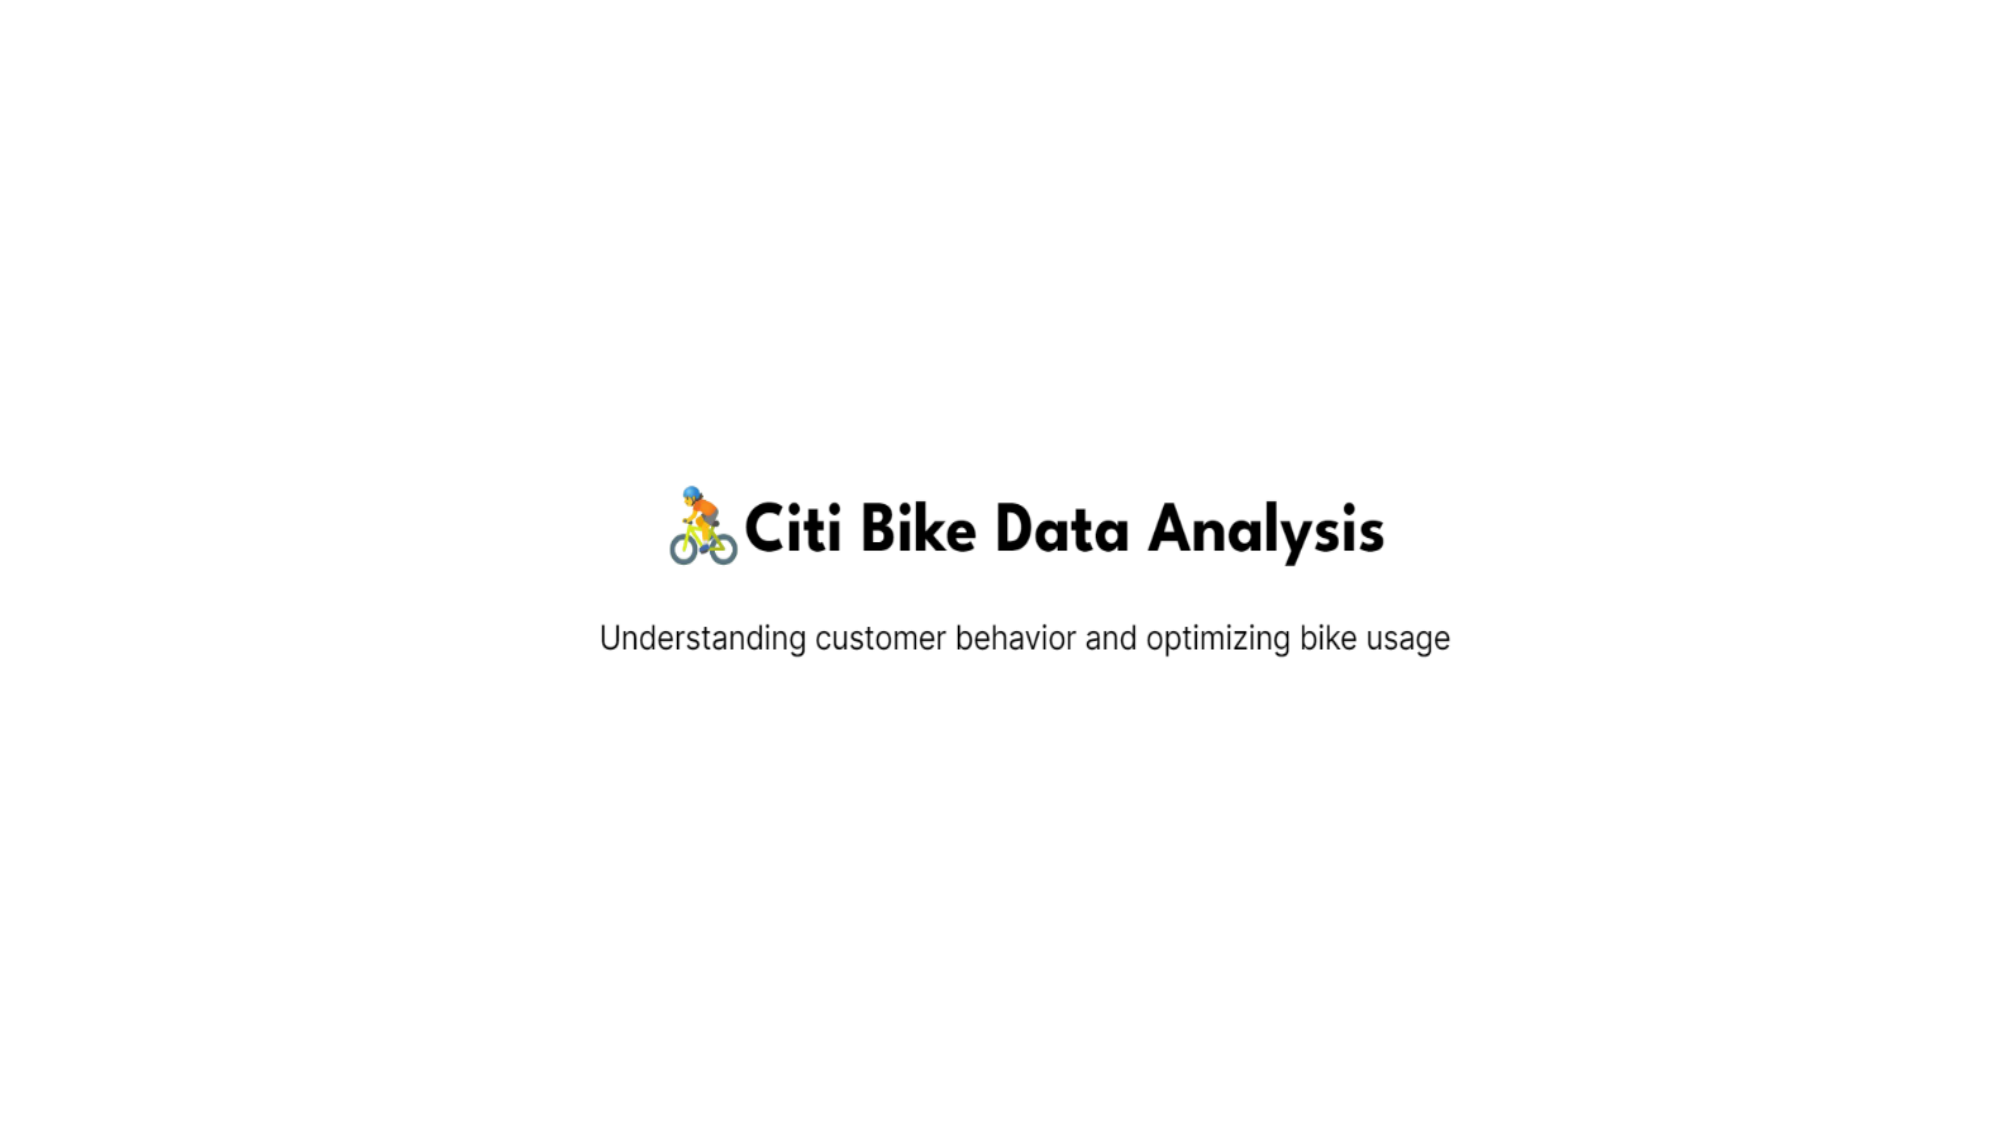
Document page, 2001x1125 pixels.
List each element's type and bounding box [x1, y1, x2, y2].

picture [24, 37, 1916, 1004]
